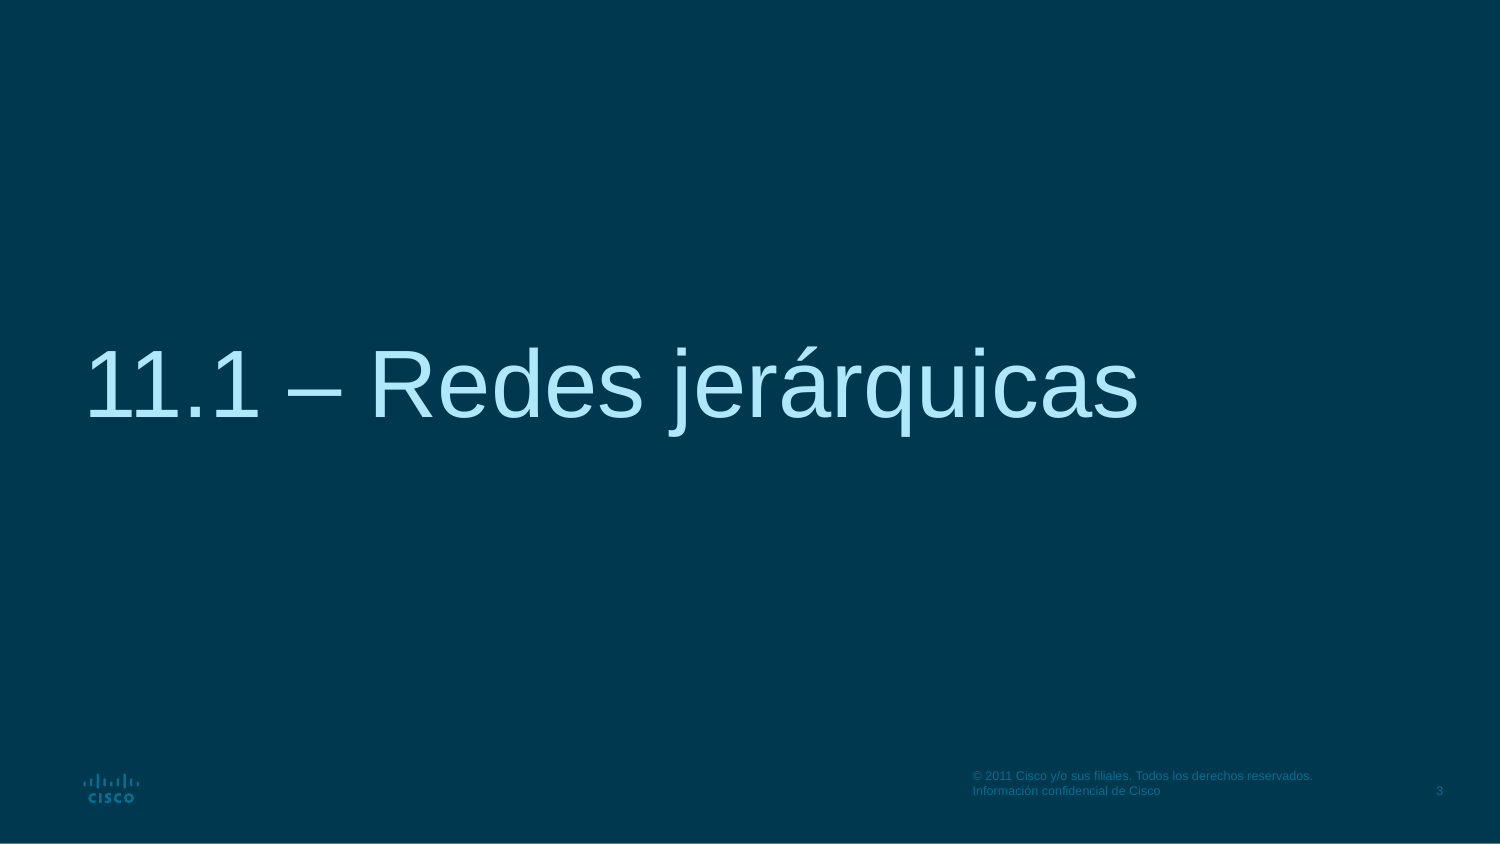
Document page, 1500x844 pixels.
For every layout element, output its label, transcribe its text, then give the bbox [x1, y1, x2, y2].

title 11.1 – Redes jerárquicas [68, 293, 1315, 446]
